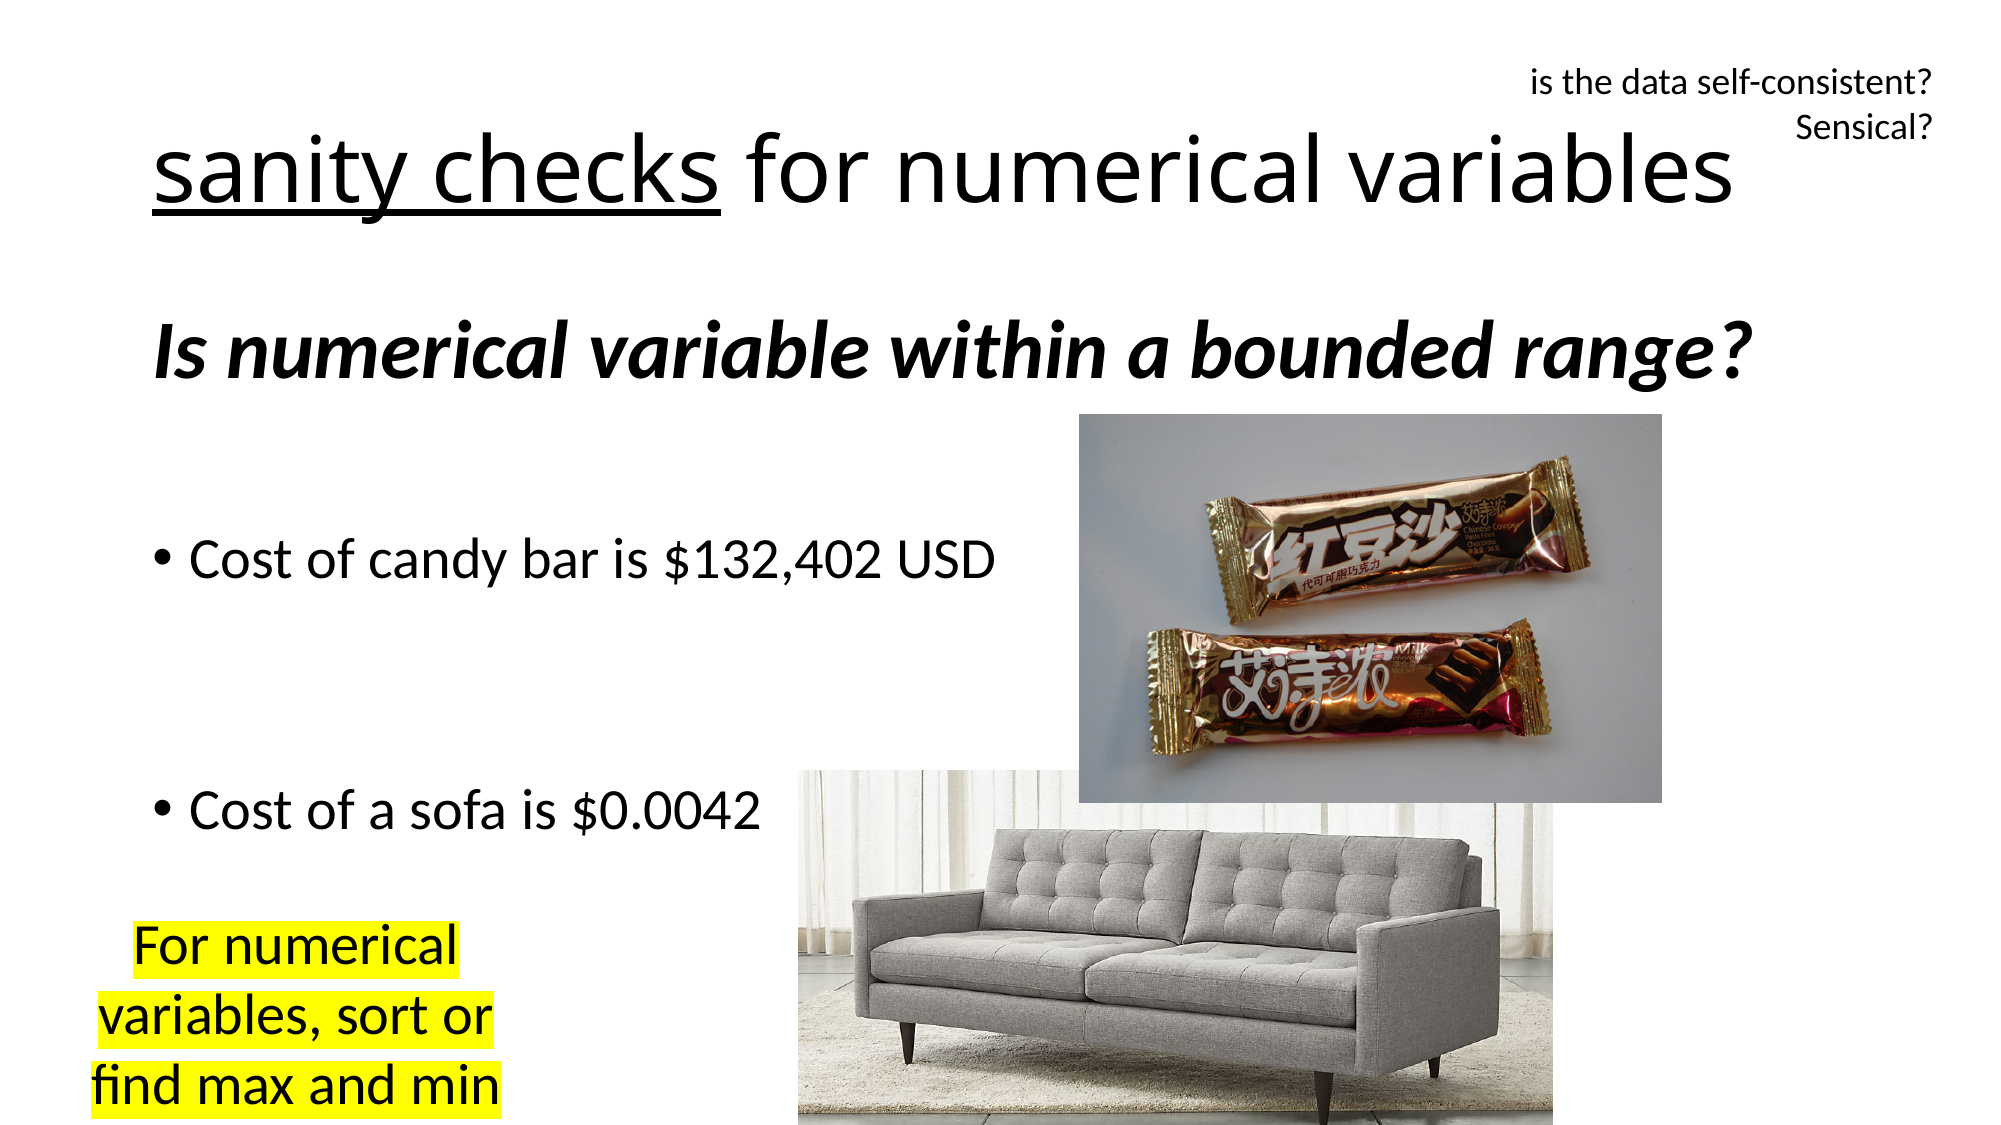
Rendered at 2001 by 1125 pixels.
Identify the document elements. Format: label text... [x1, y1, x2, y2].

text_box is the data self-consistent? Sensical? [1498, 49, 1949, 200]
text_box For numerical variables, sort or find max and min [60, 898, 532, 1124]
title sanity checks for numerical variables [137, 59, 1863, 278]
list Is numerical variable within a bounded range? Cost of candy bar is $132,402 USD Cost of a sofa is $0.0042 [137, 299, 1863, 1014]
picture [798, 414, 1662, 1125]
